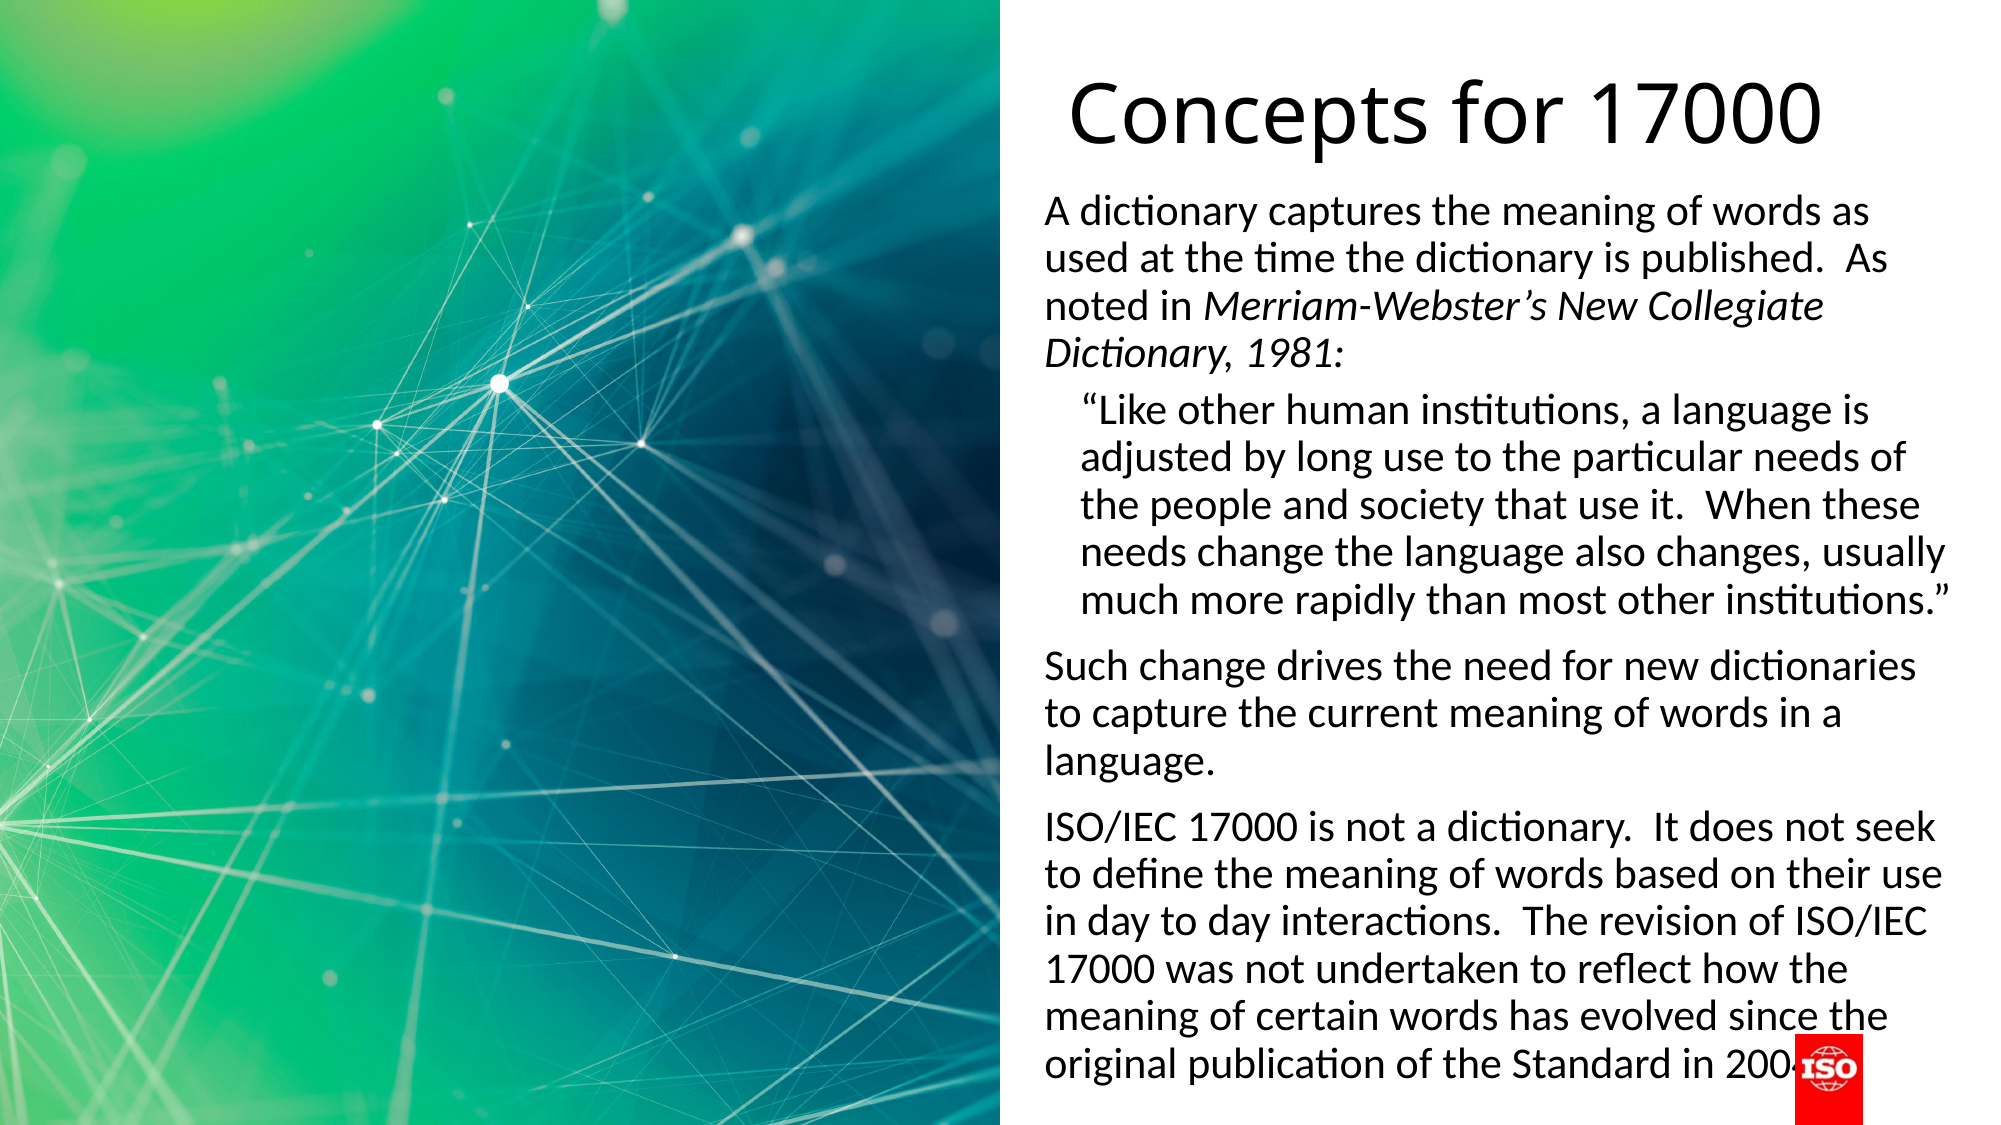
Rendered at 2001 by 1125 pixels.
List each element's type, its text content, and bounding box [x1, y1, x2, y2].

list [0, 0, 1000, 1125]
picture [1795, 1034, 1863, 1125]
list A dictionary captures the meaning of words as used at the time the dictionary is published. As noted in Merriam-Webster’s New Collegiate Dictionary, 1981: “Like other human institutions, a language is adjusted by long use to the particular needs of the people and society that use it. When these needs change the language also changes, usually much more rapidly than most other institutions.” Such change drives the need for new dictionaries to capture the current meaning of words in a language. ISO/IEC 17000 is not a dictionary. It does not seek to define the meaning of words based on their use in day to day interactions. The revision of ISO/IEC 17000 was not undertaken to reflect how the meaning of certain words has evolved since the original publication of the Standard in 2004. [1029, 179, 1973, 1107]
title Concepts for 17000 [1052, 42, 1921, 169]
